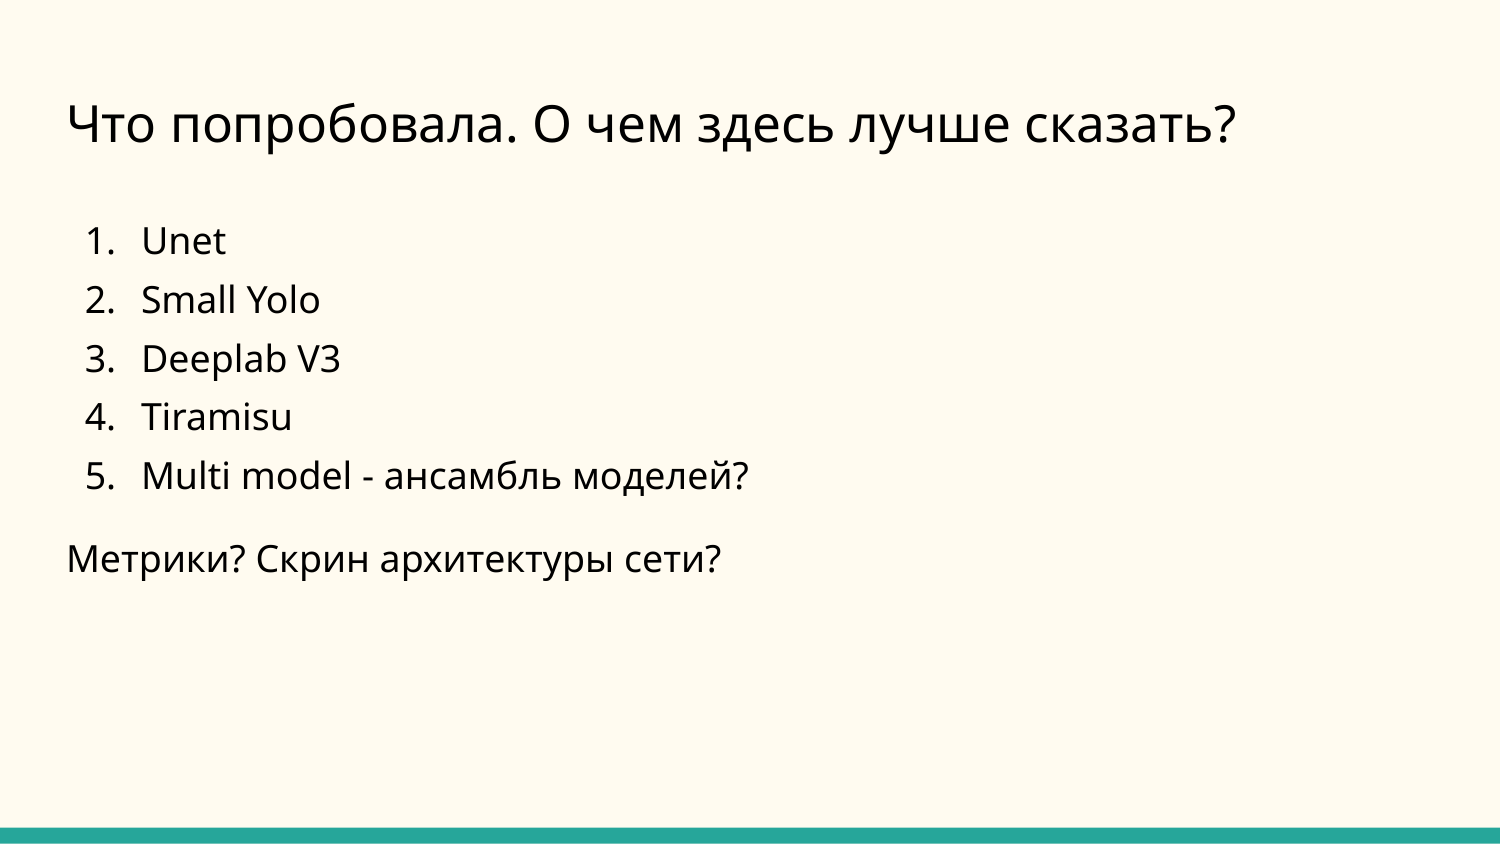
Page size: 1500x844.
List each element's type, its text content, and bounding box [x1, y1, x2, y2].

title Что попробовала. О чем здесь лучше сказать? [51, 72, 1449, 174]
list Unet Small Yolo Deeplab V3 Tiramisu Multi model - ансамбль моделей? Метрики? Скрин архитектуры сети? [51, 192, 1449, 750]
